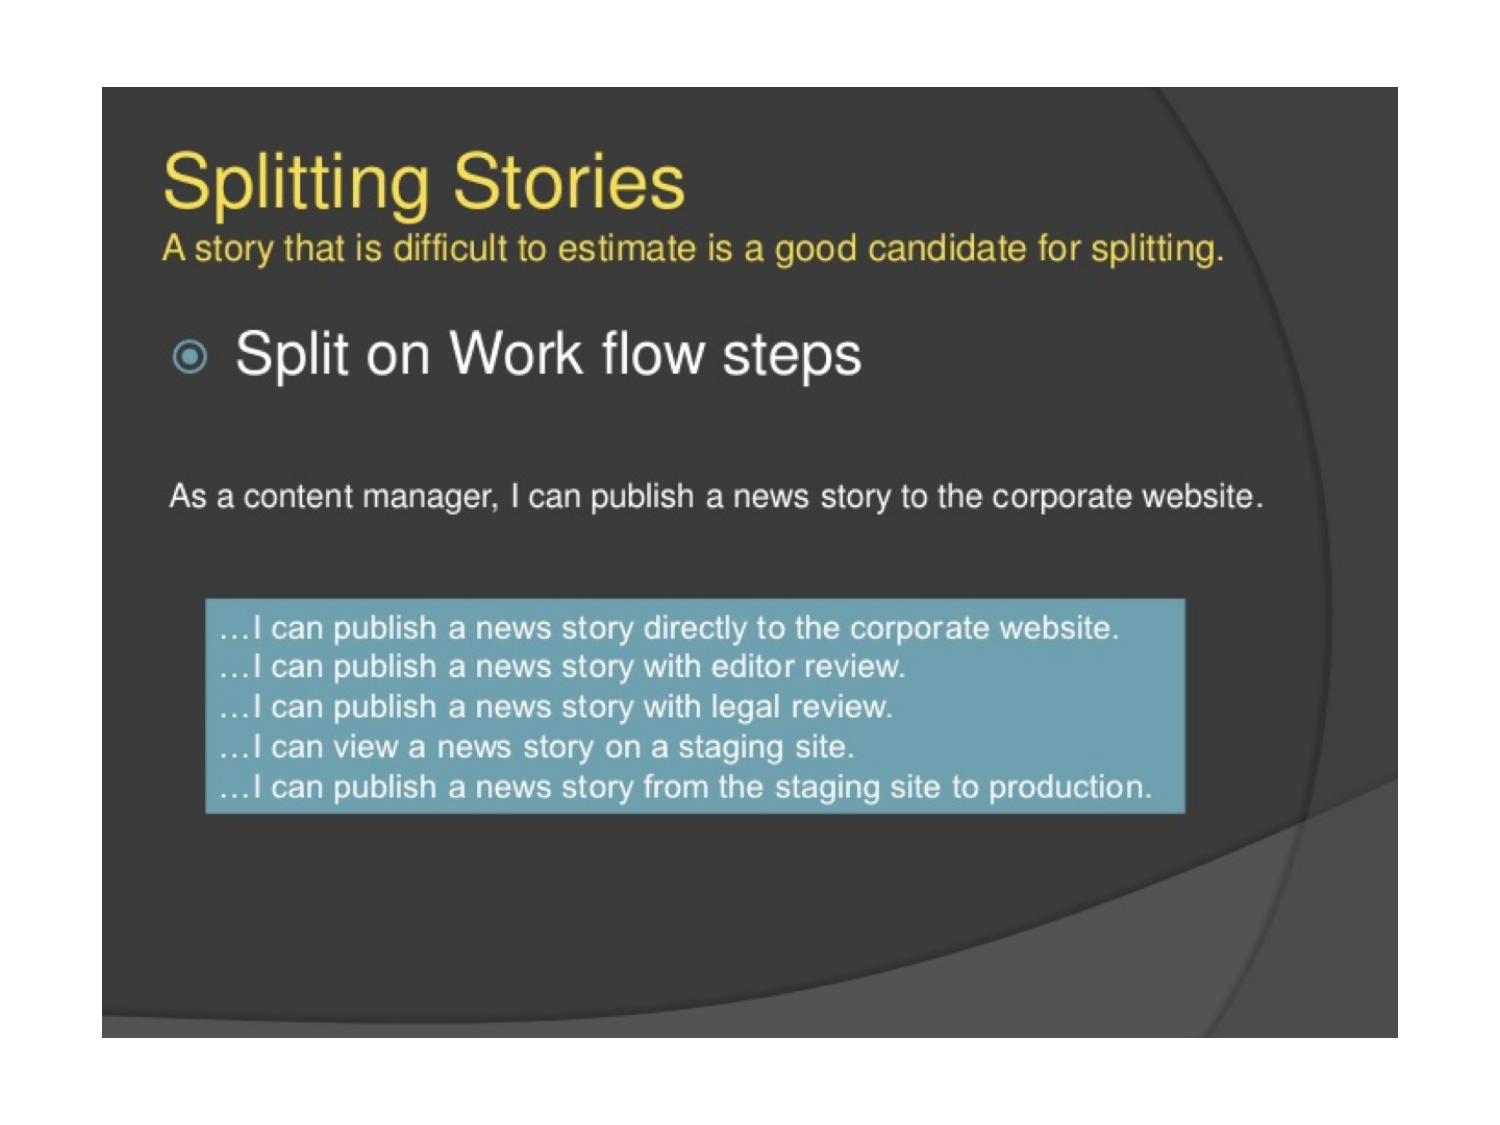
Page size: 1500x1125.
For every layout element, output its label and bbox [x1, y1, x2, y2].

picture [101, 87, 1399, 1038]
